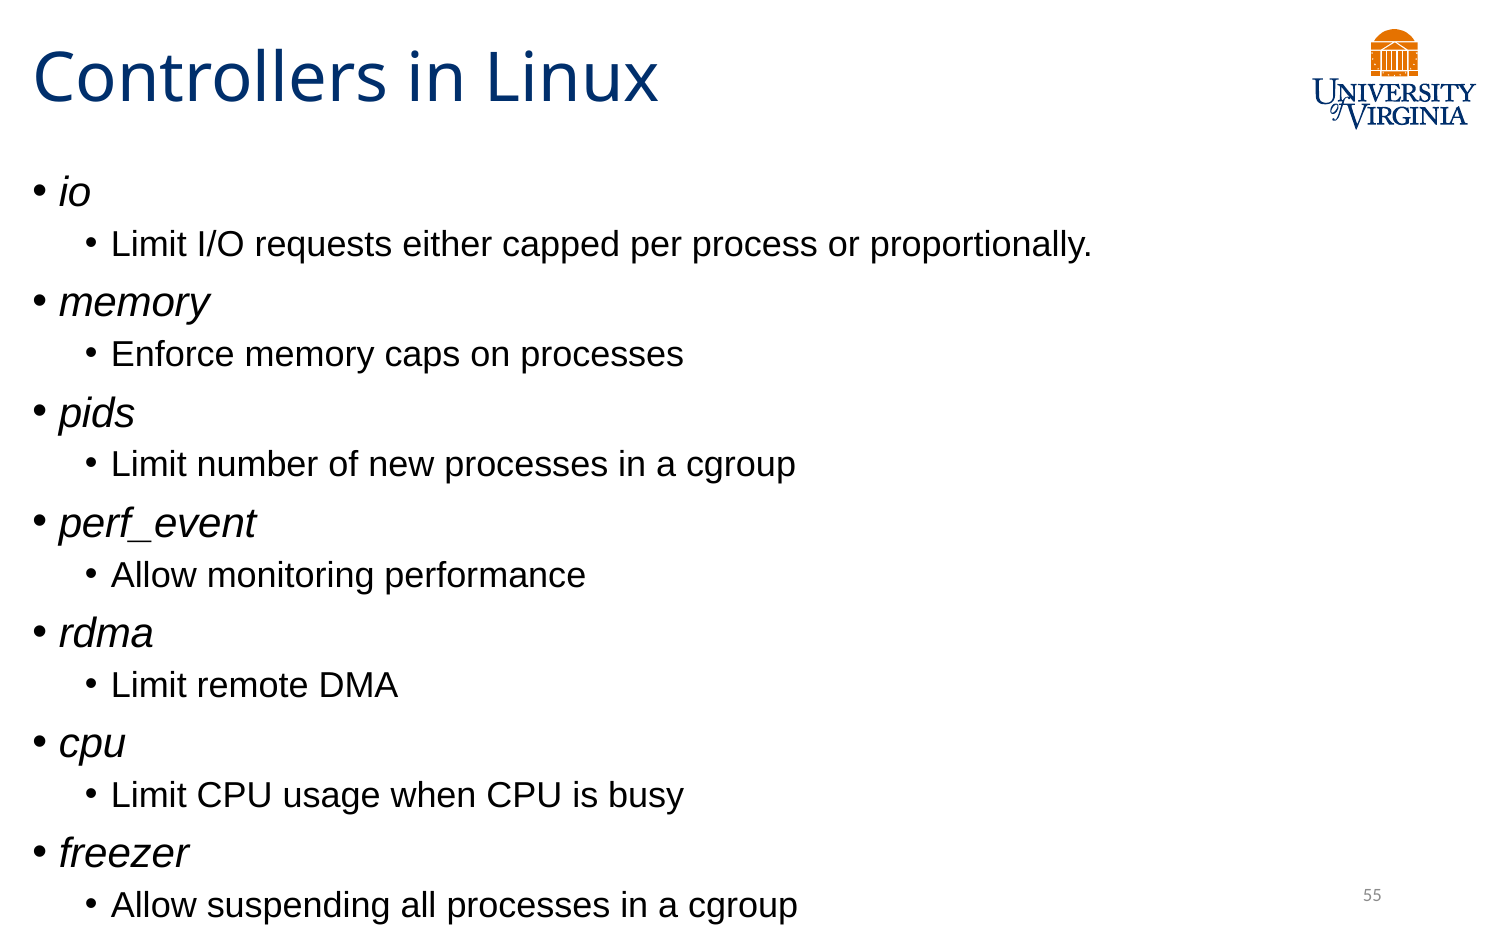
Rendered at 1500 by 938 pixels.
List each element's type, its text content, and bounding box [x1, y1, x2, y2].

slide_number 55 [1059, 868, 1397, 919]
list io Limit I/O requests either capped per process or proportionally. memory Enforce memory caps on processes pids Limit number of new processes in a cgroup perf_event Allow monitoring performance rdma Limit remote DMA cpu Limit CPU usage when CPU is busy freezer Allow suspending all processes in a cgroup [17, 157, 1483, 938]
title Controllers in Linux [17, 14, 1297, 145]
